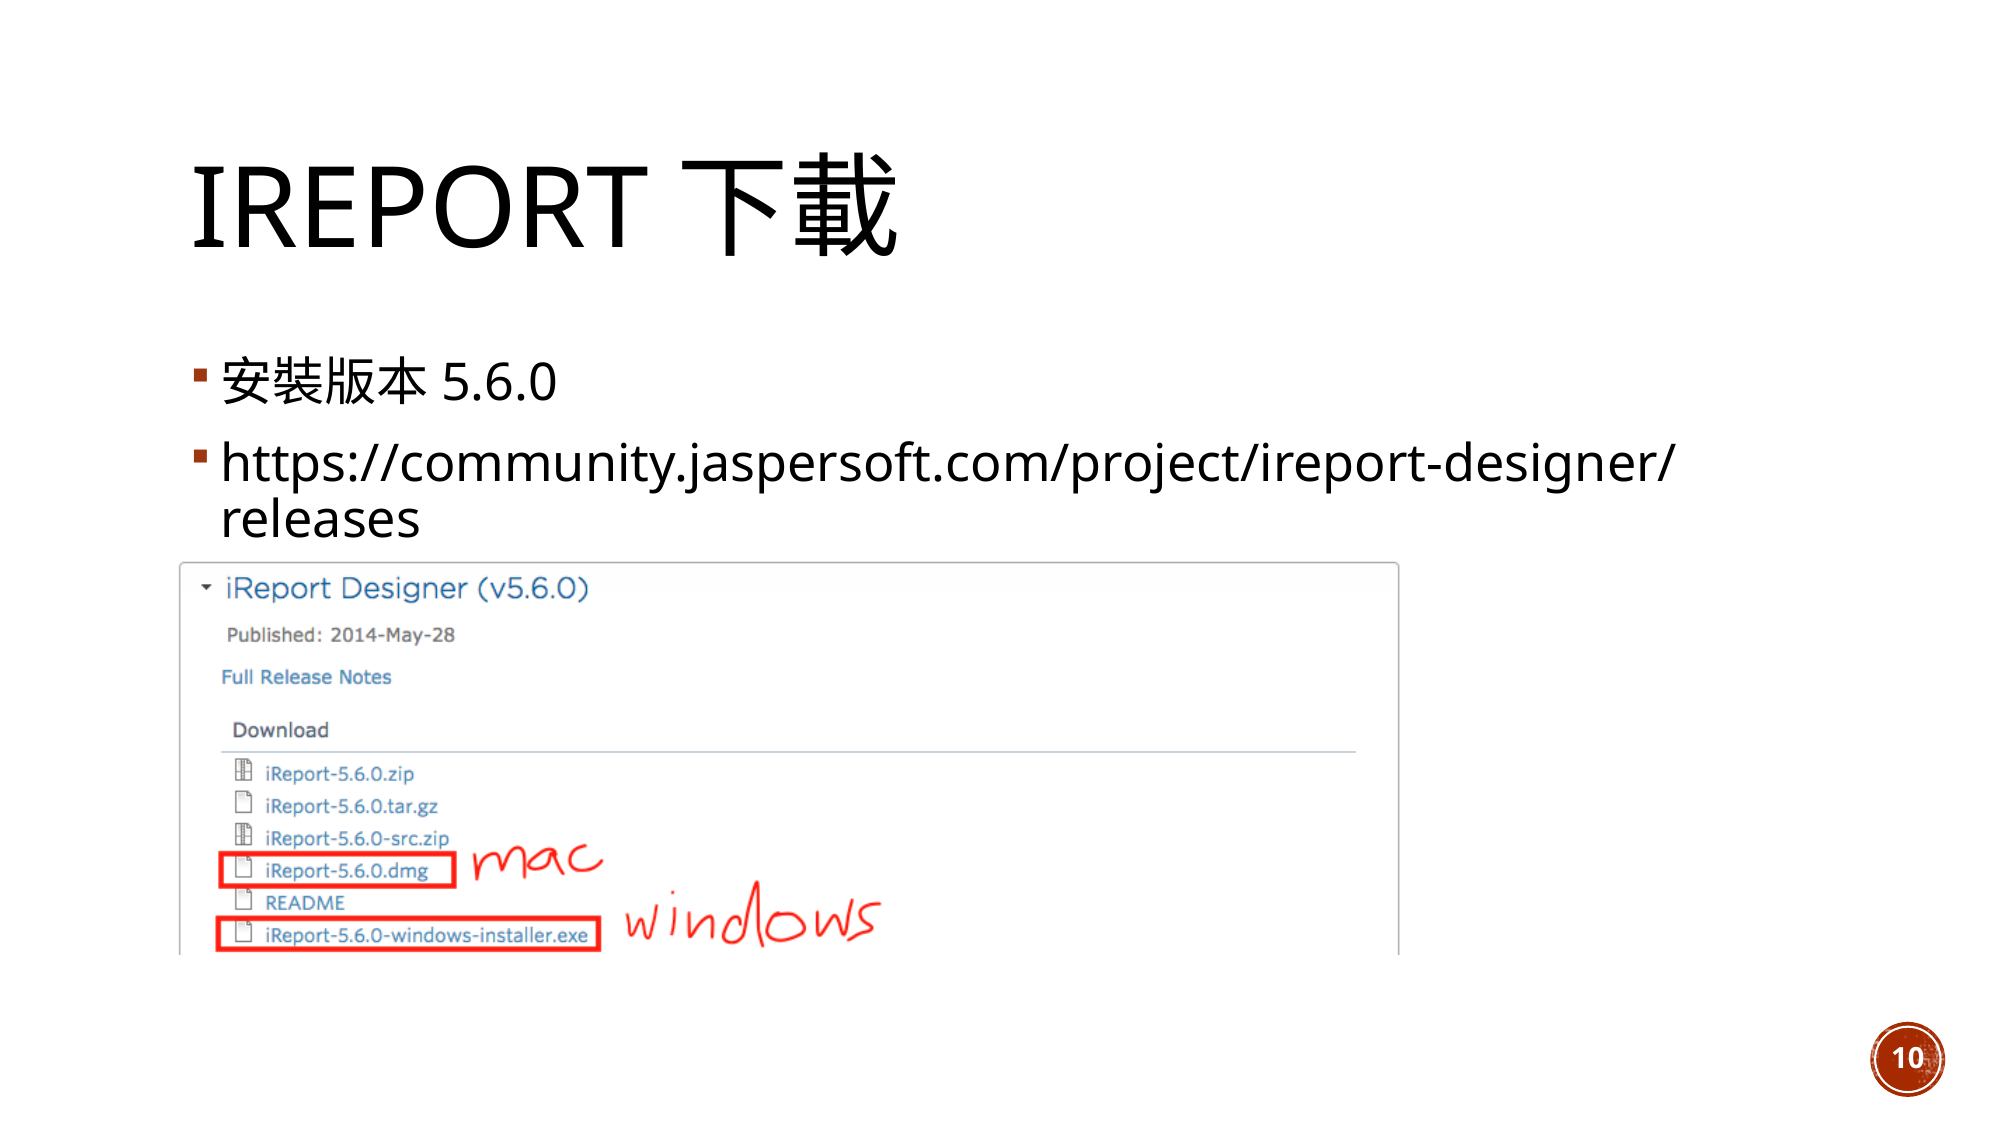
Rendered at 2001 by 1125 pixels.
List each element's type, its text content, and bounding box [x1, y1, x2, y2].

title ireport下載 [175, 79, 1826, 344]
slide_number 10 [1855, 1028, 1961, 1089]
list 安裝版本5.6.0 https://community.jaspersoft.com/project/ireport-designer/releases [175, 348, 1826, 1013]
picture [175, 555, 1401, 955]
